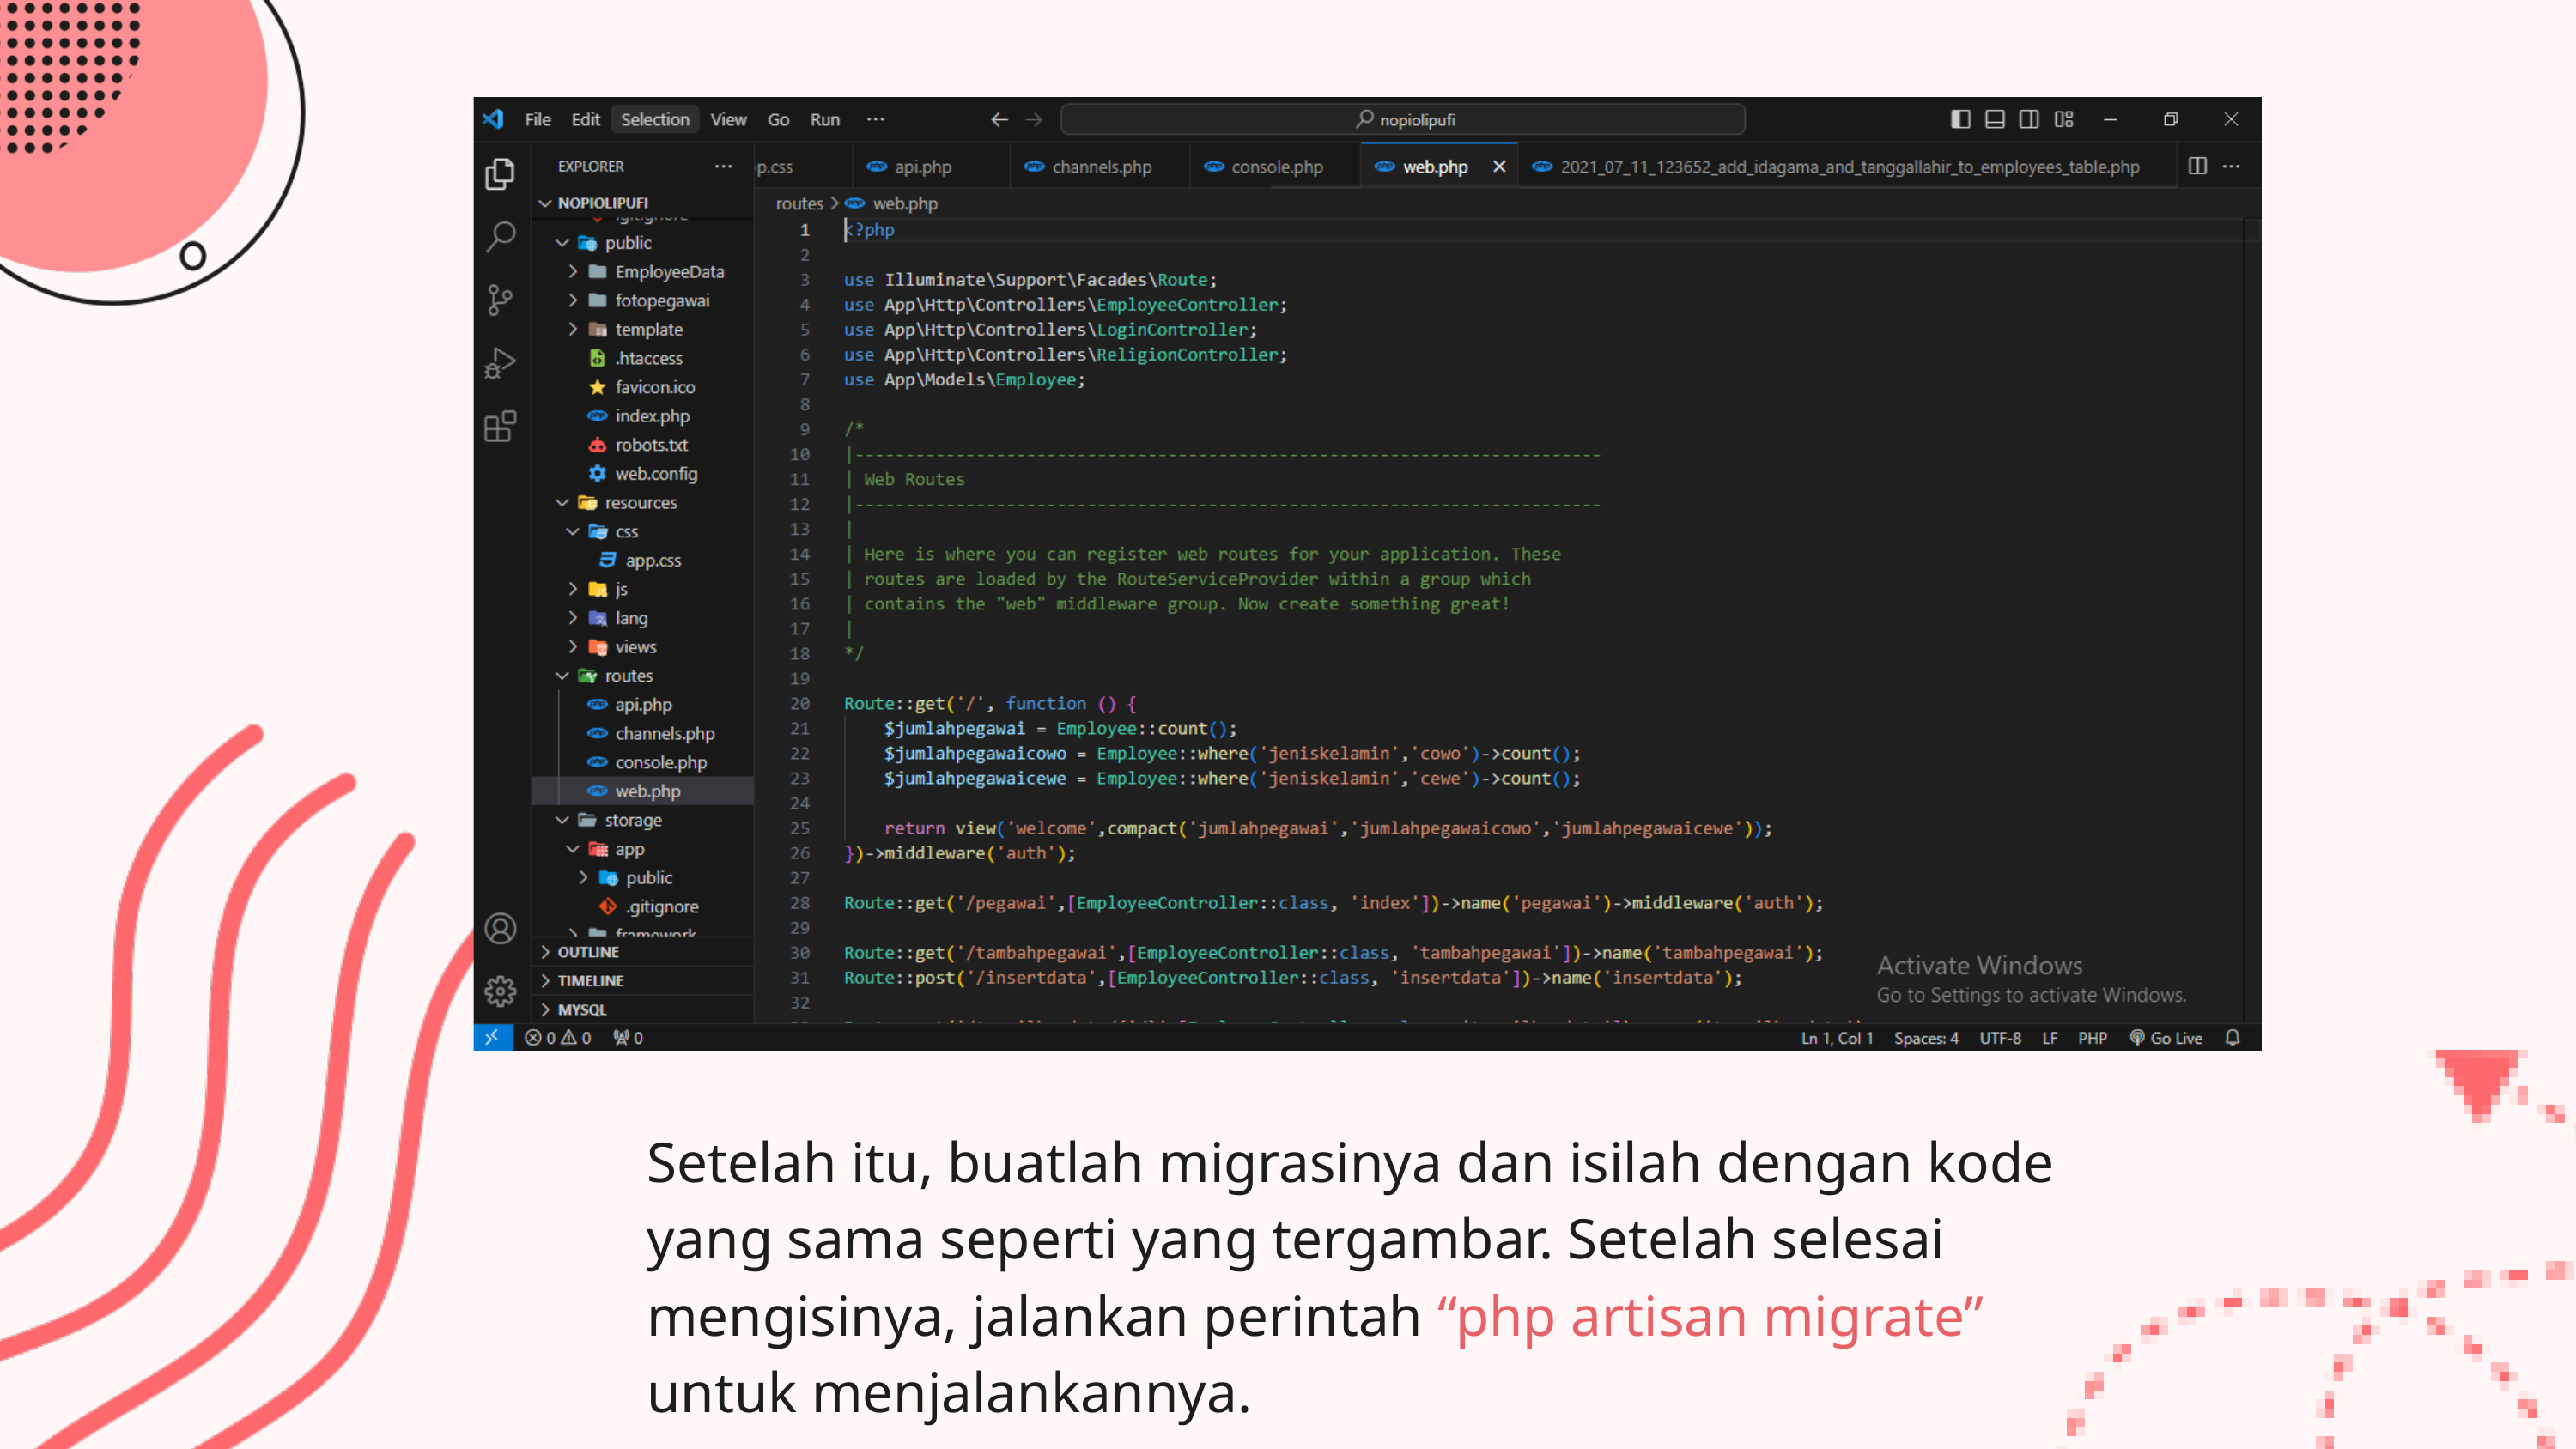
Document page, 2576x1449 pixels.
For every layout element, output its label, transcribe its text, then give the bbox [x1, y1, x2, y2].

text_box [0, 0, 306, 306]
text_box [2049, 1050, 2576, 1449]
text_box Setelah itu, buatlah migrasinya dan isilah dengan kode yang sama seperti yang tergambar. Setelah selesai mengisinya, jalankan perintah “php artisan migrate” untuk menjalankannya. [647, 1116, 2089, 1424]
text_box [473, 97, 2262, 1051]
text_box [0, 724, 502, 1449]
